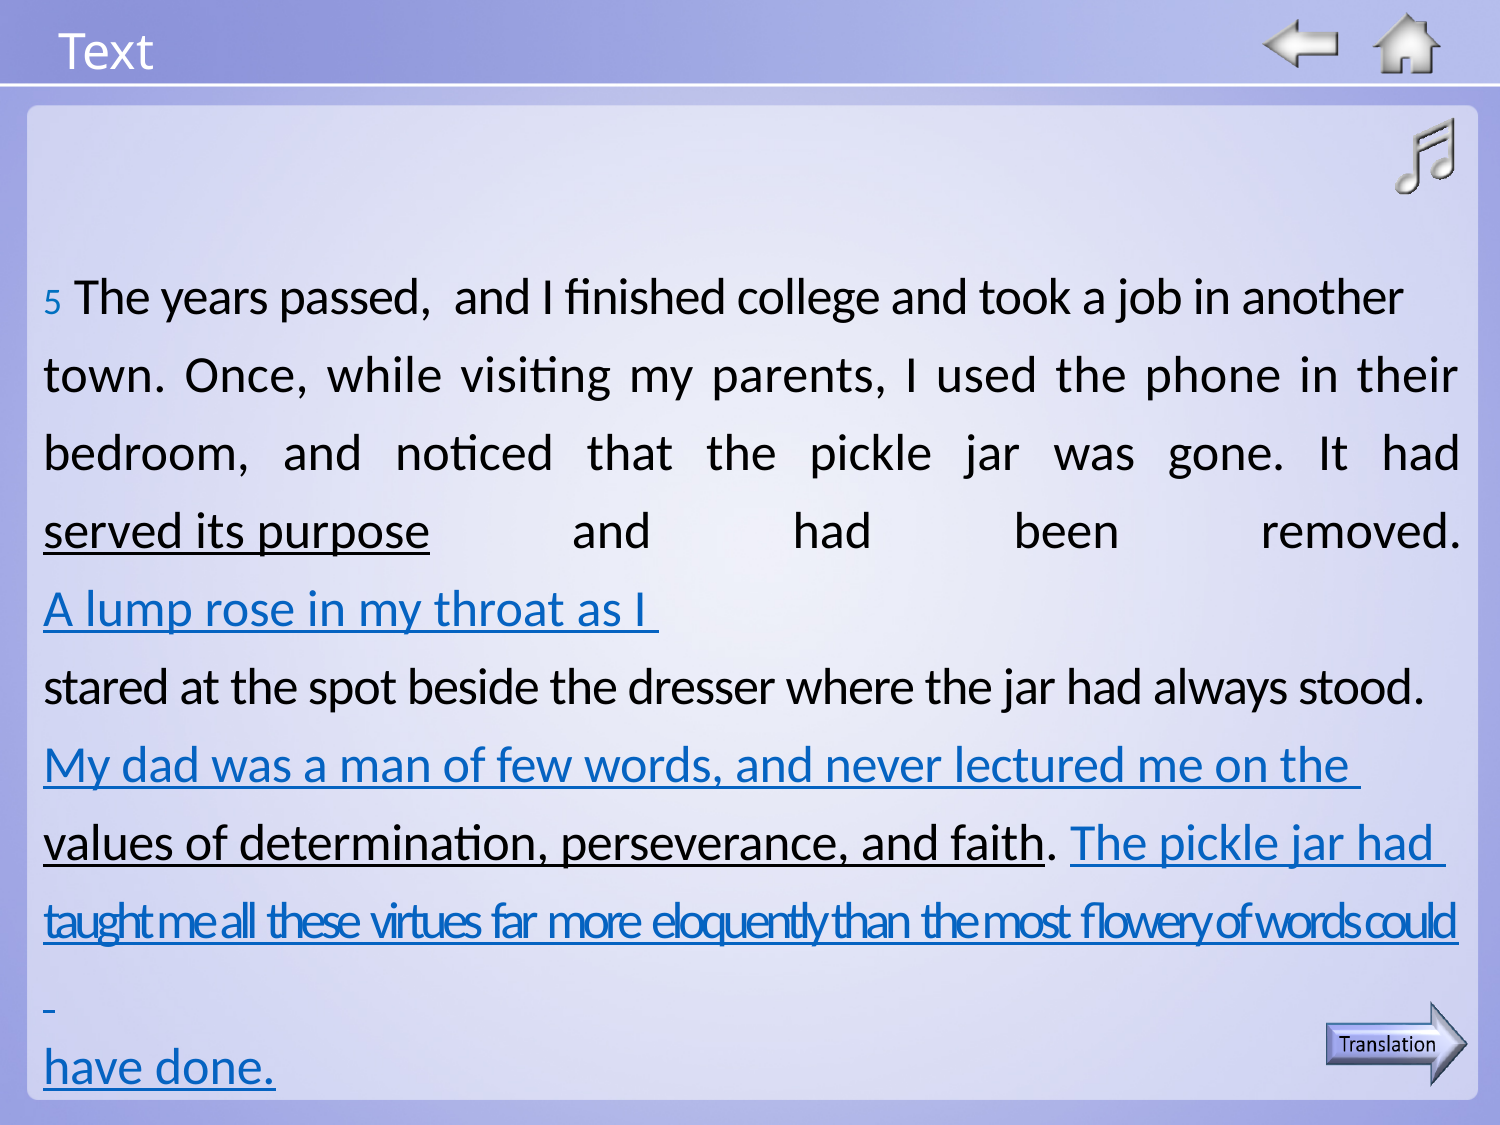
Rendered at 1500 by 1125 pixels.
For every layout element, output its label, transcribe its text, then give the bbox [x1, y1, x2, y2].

picture [0, 0, 1500, 1125]
text_box Text [43, 11, 170, 87]
list 5 The years passed, and I finished college and took a job in another town. Once, while visiting my parents, I used the phone in their bedroom, and noticed that the pickle jar was gone. It had served its purpose and had been removed. A lump rose in my throat as I stared at the spot beside the dresser where the jar had always stood. My dad was a man of few words, and never lectured me on the values of determination, perseverance, and faith. The pickle jar had taught me all these virtues far more eloquently than the most flowery of words could have done. [27, 168, 1478, 951]
